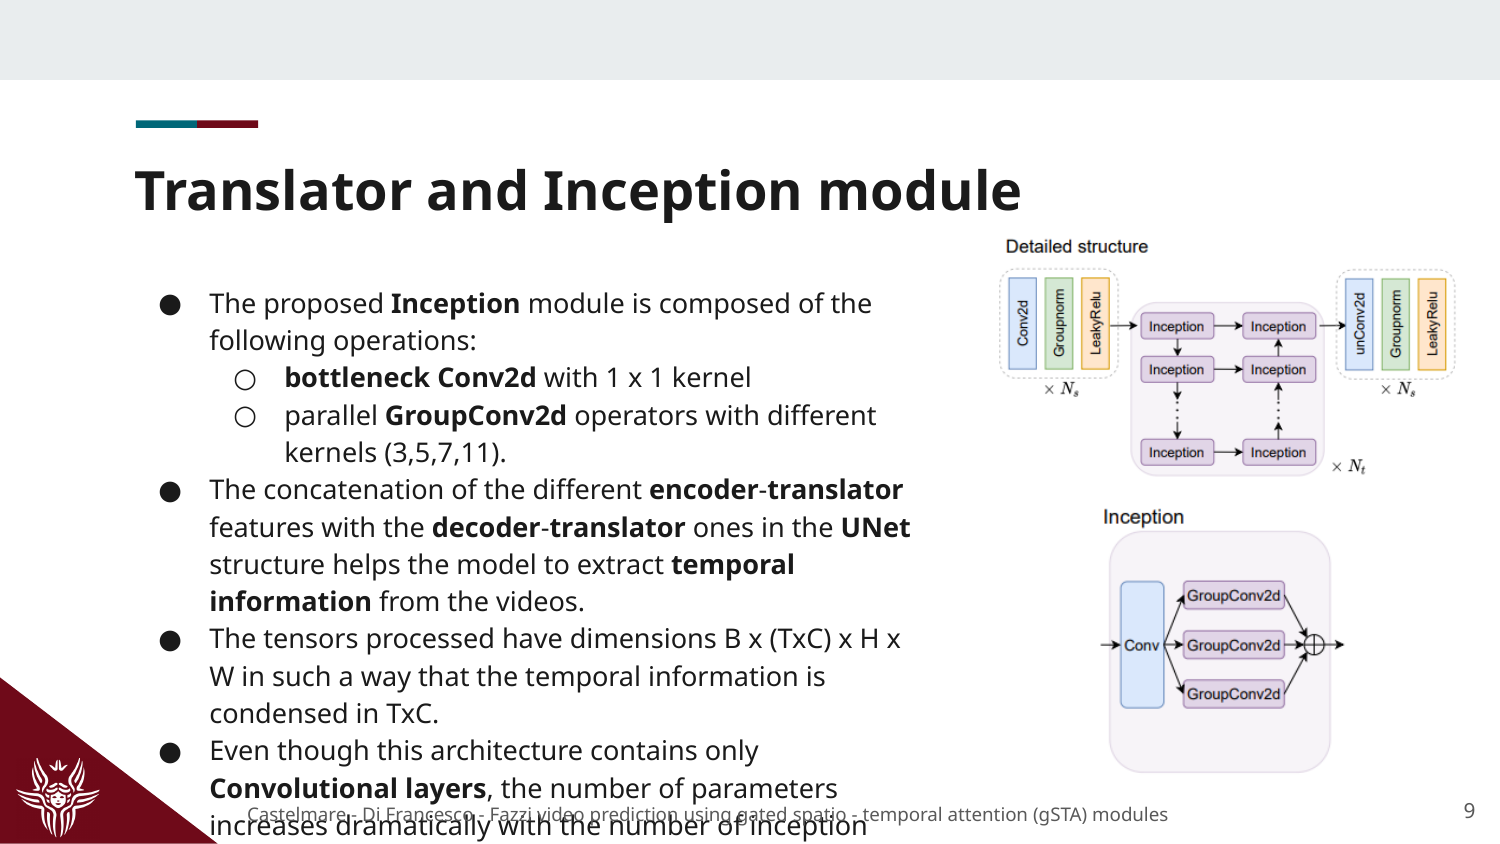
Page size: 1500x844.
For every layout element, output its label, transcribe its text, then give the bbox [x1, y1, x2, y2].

picture [980, 228, 1470, 482]
list The proposed Inception module is composed of the following operations: bottleneck Conv2d with 1 x 1 kernel parallel GroupConv2d operators with different kernels (3,5,7,11). The concatenation of the different encoder-translator features with the decoder-translator ones in the UNet structure helps the model to extract temporal information from the videos. The tensors processed have dimensions B x (TxC) x H x W in such a way that the temporal information is condensed in TxC. Even though this architecture contains only Convolutional layers, the number of parameters increases dramatically with the number of inception modules. [119, 266, 947, 784]
picture [1089, 500, 1361, 780]
picture [16, 758, 100, 839]
title Translator and Inception module [119, 141, 1381, 230]
subtitle Castelmare - Di Francesco - Fazzi video prediction using gated spatio - temporal attention (gSTA) modules [232, 783, 1193, 839]
slide_number ‹#› [1400, 779, 1491, 844]
